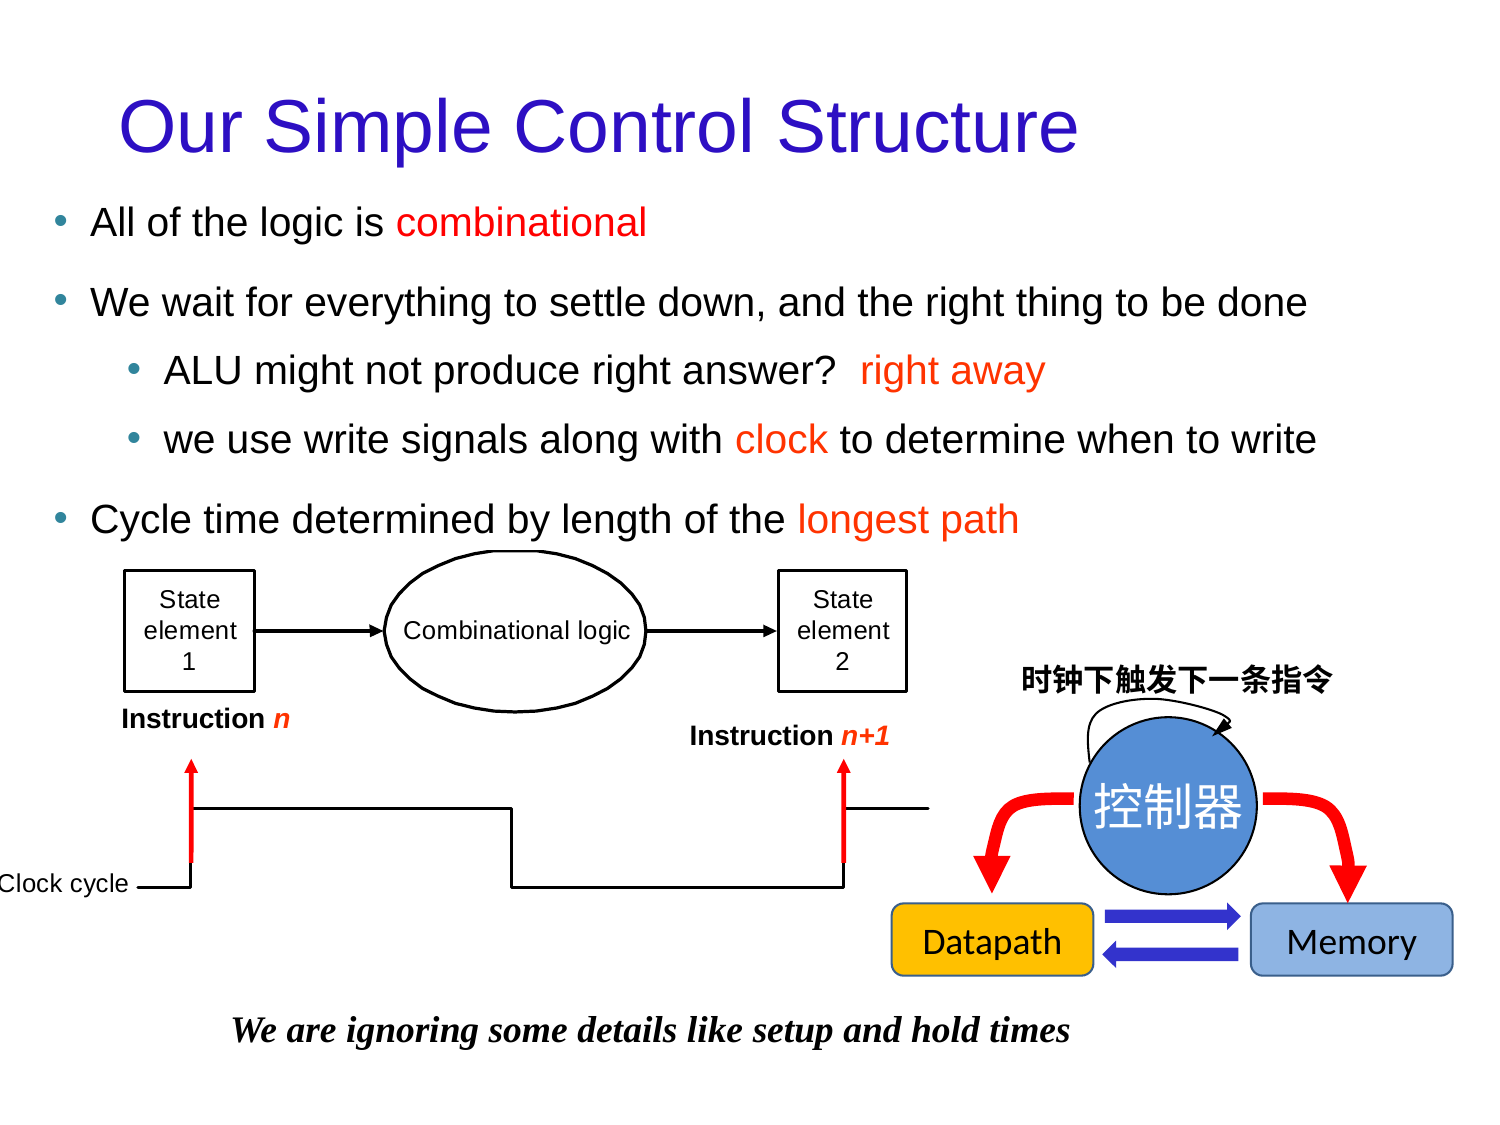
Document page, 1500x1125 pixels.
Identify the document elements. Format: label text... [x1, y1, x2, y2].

text_box We are ignoring some details like setup and hold times [218, 999, 1084, 1056]
title Our Simple Control Structure [103, 59, 1397, 178]
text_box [891, 652, 1453, 976]
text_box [0, 550, 995, 902]
list All of the logic is combinational We wait for everything to settle down, and the right thing to be done ALU might not produce right answer? right away we use write signals along with clock to determine when to write Cycle time determined by length of the longest path [38, 178, 1498, 551]
